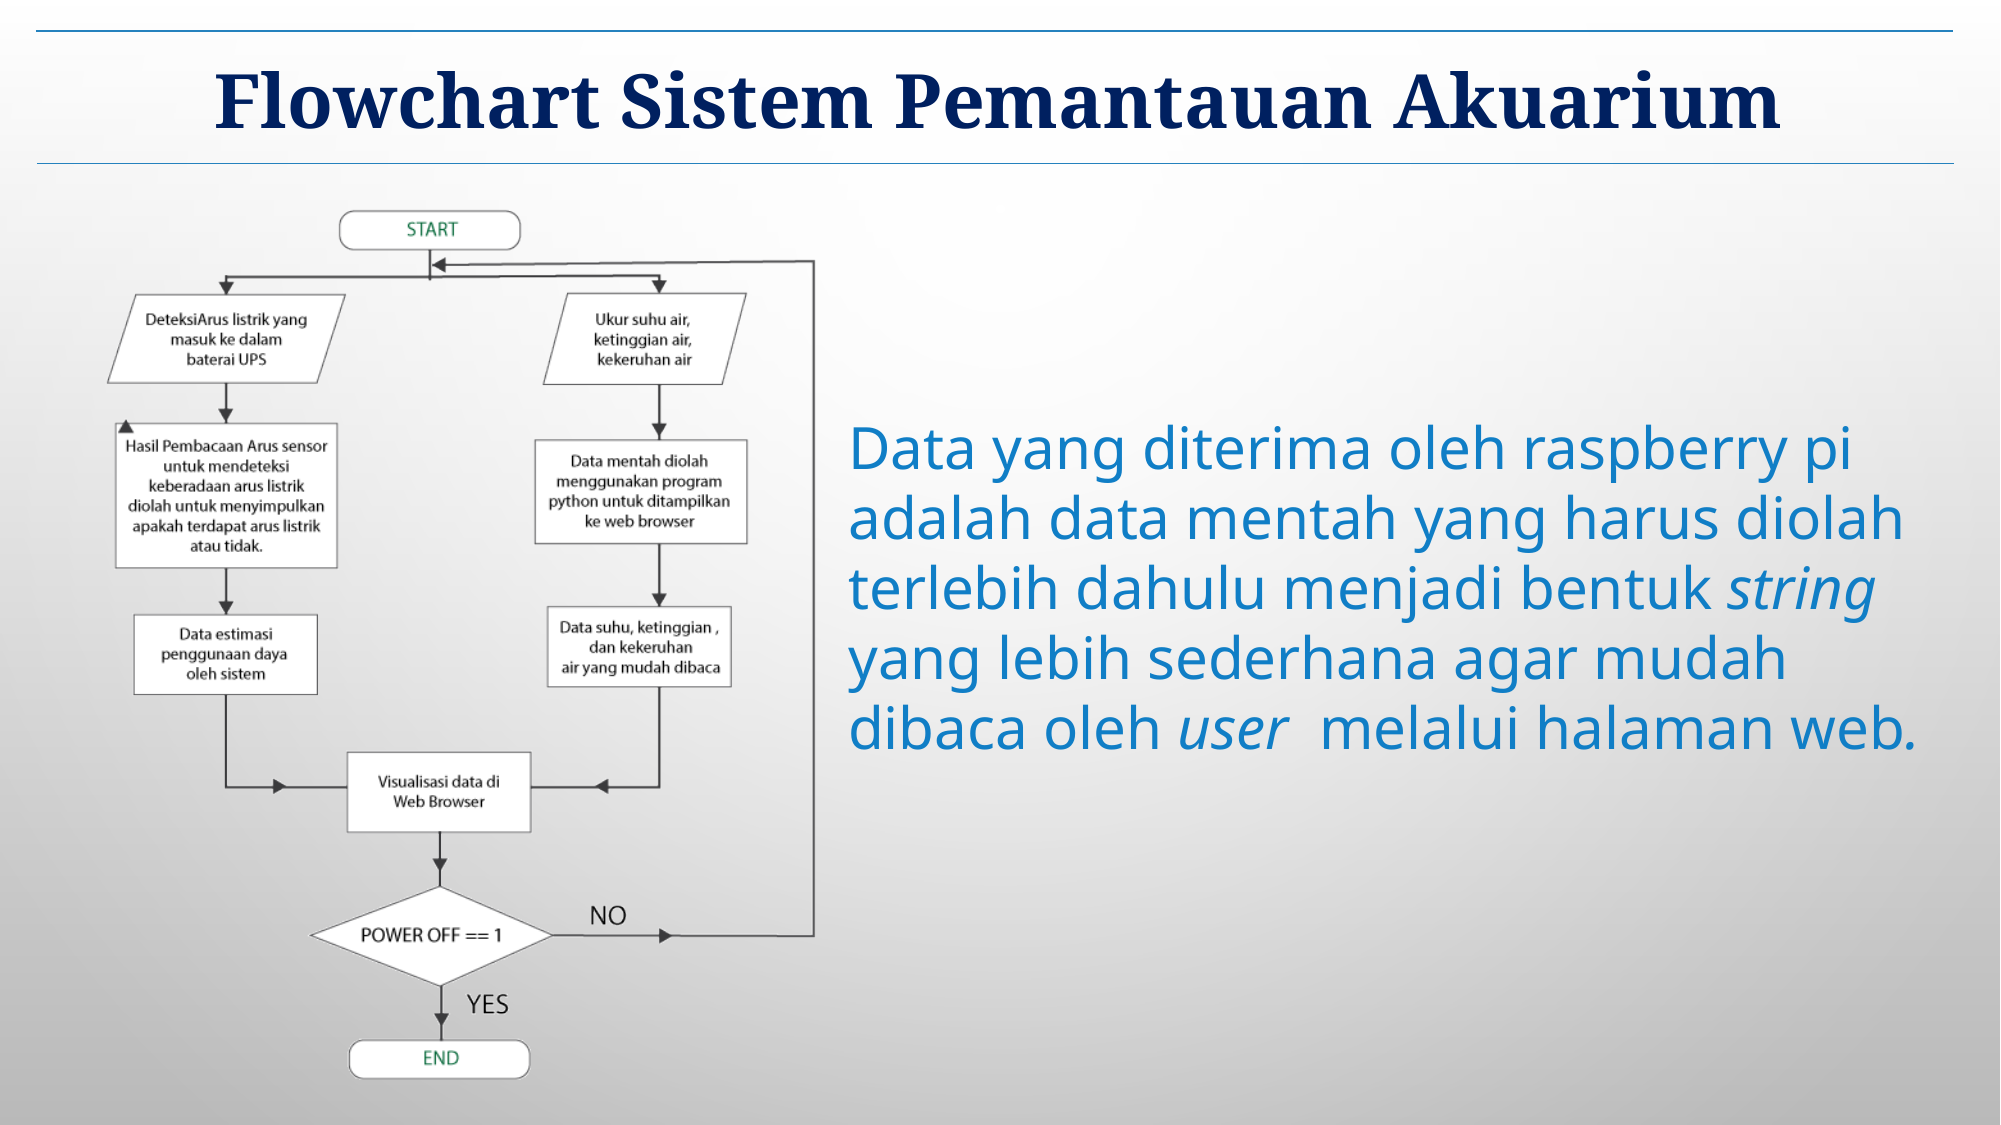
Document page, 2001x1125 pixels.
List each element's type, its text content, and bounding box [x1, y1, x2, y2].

text_box Data yang diterima oleh raspberry pi adalah data mentah yang harus diolah terlebih dahulu menjadi bentuk string yang lebih sederhana agar mudah dibaca oleh user melalui halaman web. [850, 403, 1935, 769]
text_box Flowchart Sistem Pemantauan Akuarium [0, 53, 2000, 144]
picture [0, 0, 2000, 53]
picture [0, 144, 2000, 1125]
